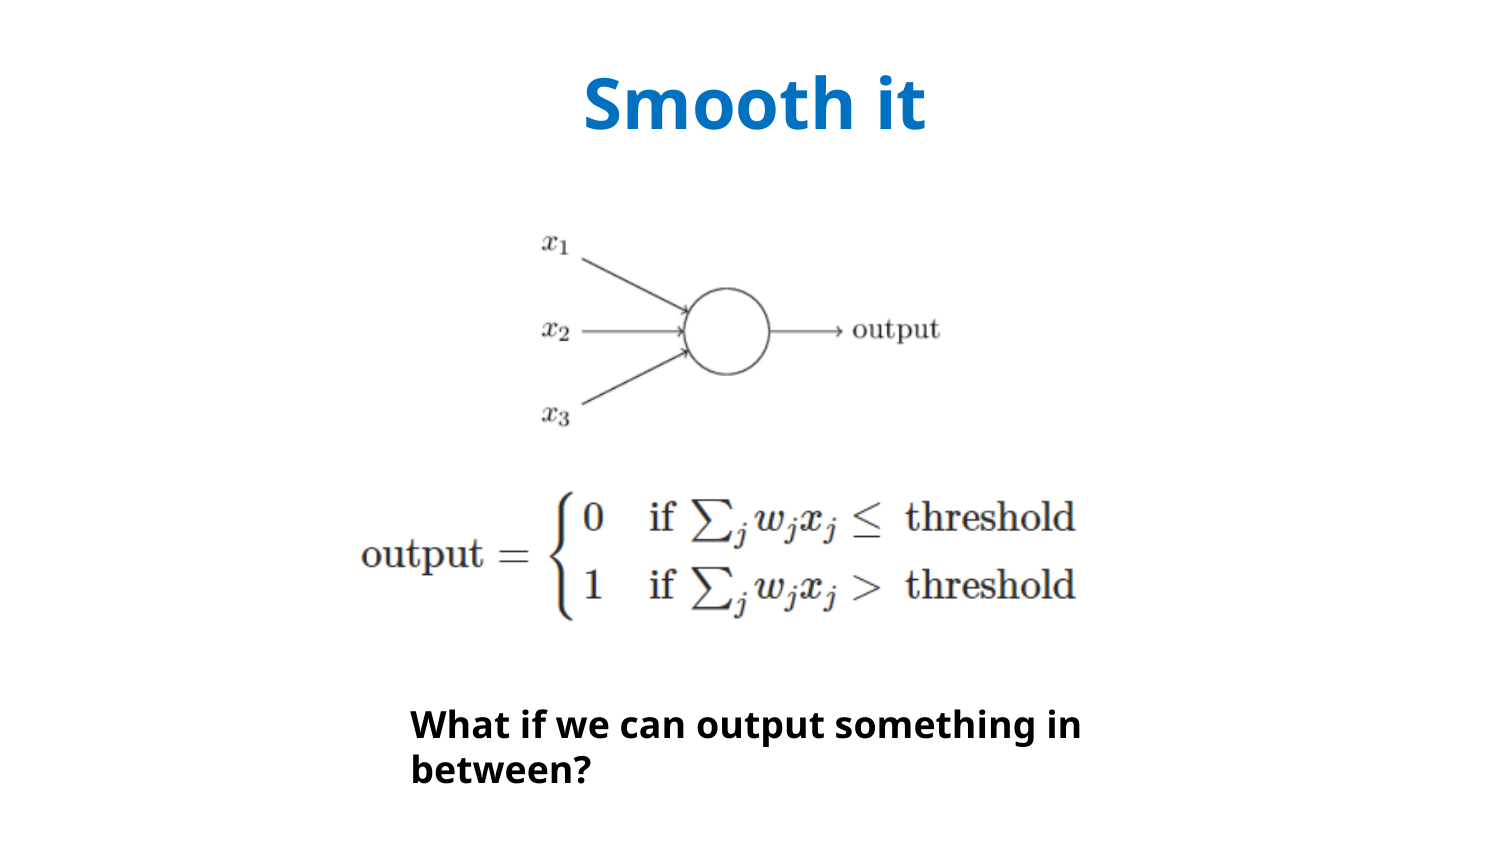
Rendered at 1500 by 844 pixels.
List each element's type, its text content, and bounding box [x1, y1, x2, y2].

text_box What if we can output something in between? [395, 693, 1247, 799]
picture [300, 220, 1211, 671]
title Smooth it [76, 0, 1436, 204]
